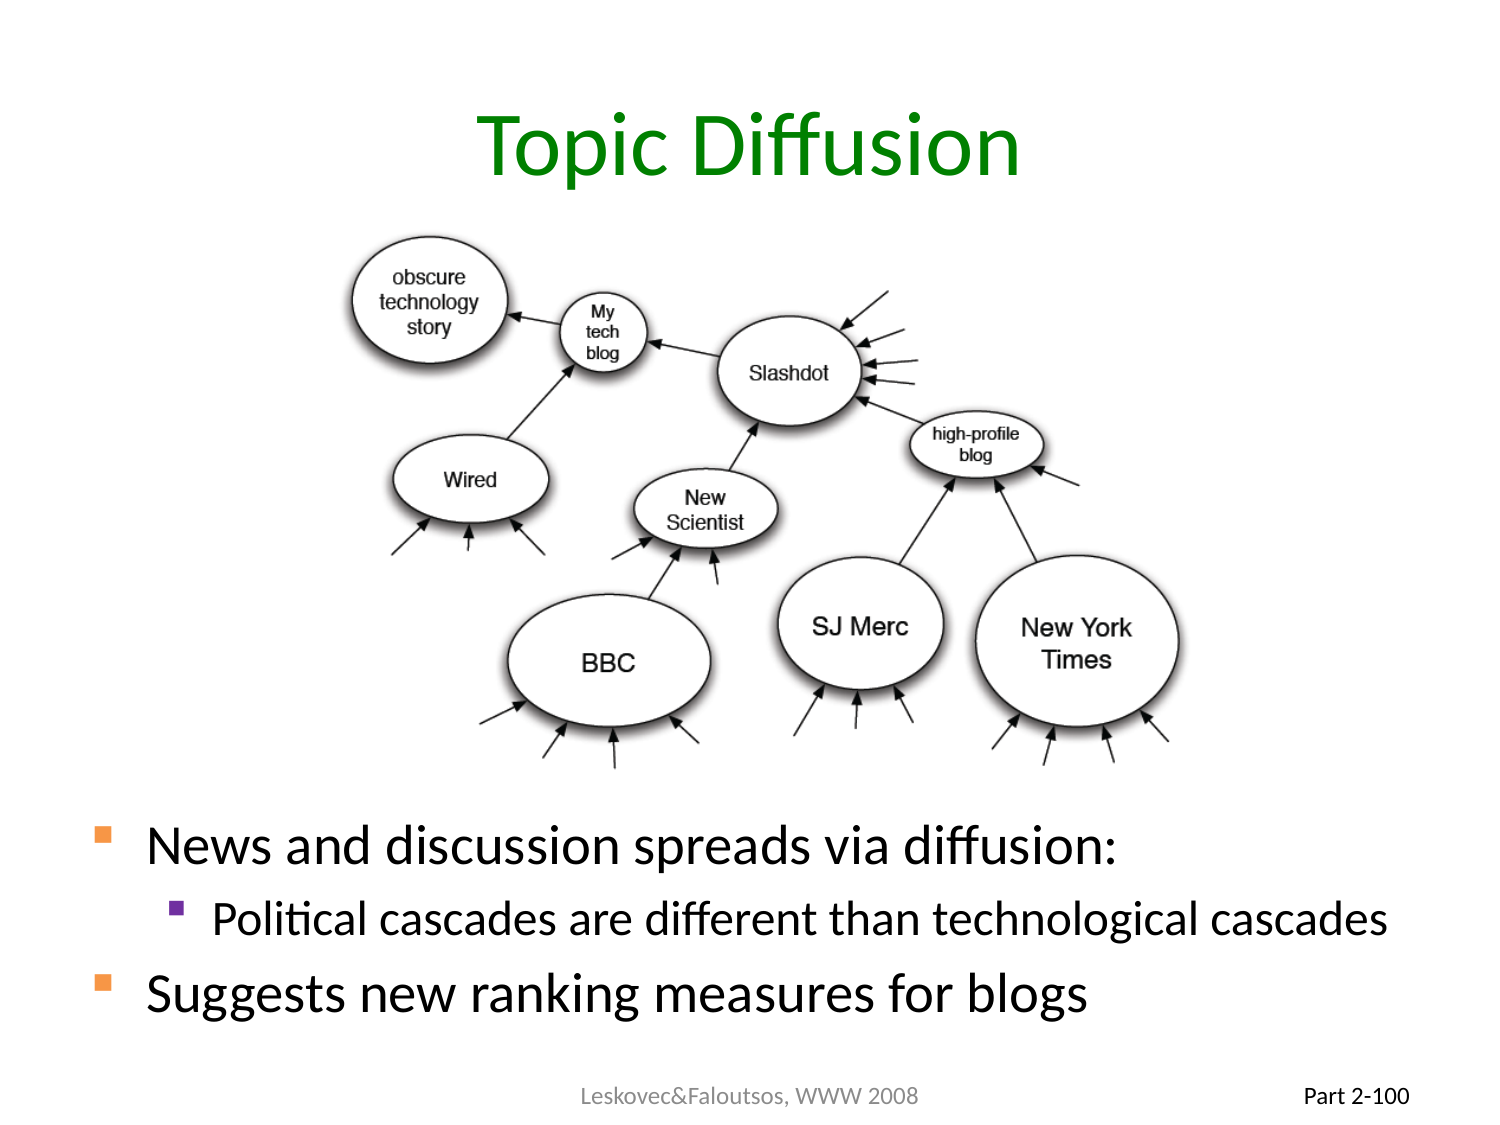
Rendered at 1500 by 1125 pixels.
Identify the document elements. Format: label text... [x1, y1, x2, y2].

title Topic Diffusion [75, 45, 1425, 233]
footer Leskovec&Faloutsos, WWW 2008 [512, 1065, 988, 1125]
slide_number Part 2-100 [1074, 1065, 1425, 1125]
list News and discussion spreads via diffusion: Political cascades are different than technological cascades Suggests new ranking measures for blogs [75, 800, 1425, 1050]
picture [314, 224, 1201, 773]
